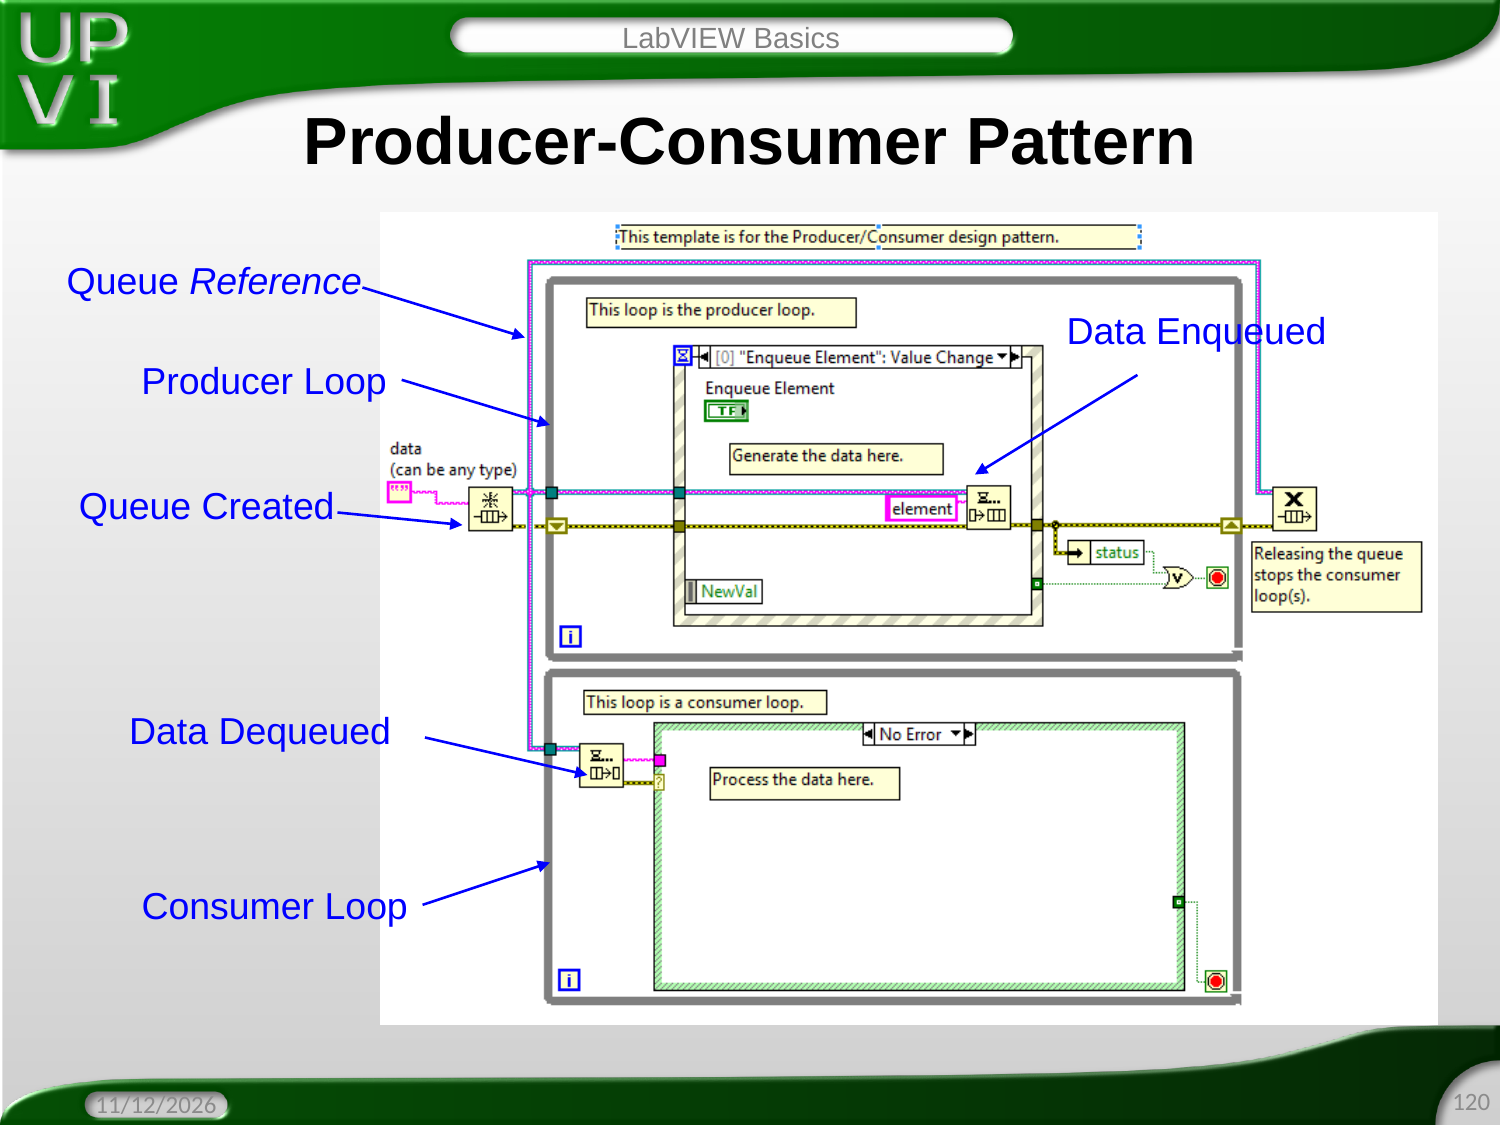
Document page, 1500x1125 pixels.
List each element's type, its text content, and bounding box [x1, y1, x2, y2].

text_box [124, 349, 551, 426]
picture [0, 0, 1500, 1125]
footer LabVIEW Basics [450, 6, 1013, 67]
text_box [62, 474, 463, 536]
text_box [124, 862, 551, 936]
title Producer-Consumer Pattern [75, 75, 1425, 200]
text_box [974, 299, 1344, 475]
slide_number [75, 1073, 238, 1125]
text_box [49, 249, 526, 338]
slide_number 120 [1155, 1069, 1500, 1125]
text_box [112, 699, 588, 776]
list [380, 212, 1438, 1026]
